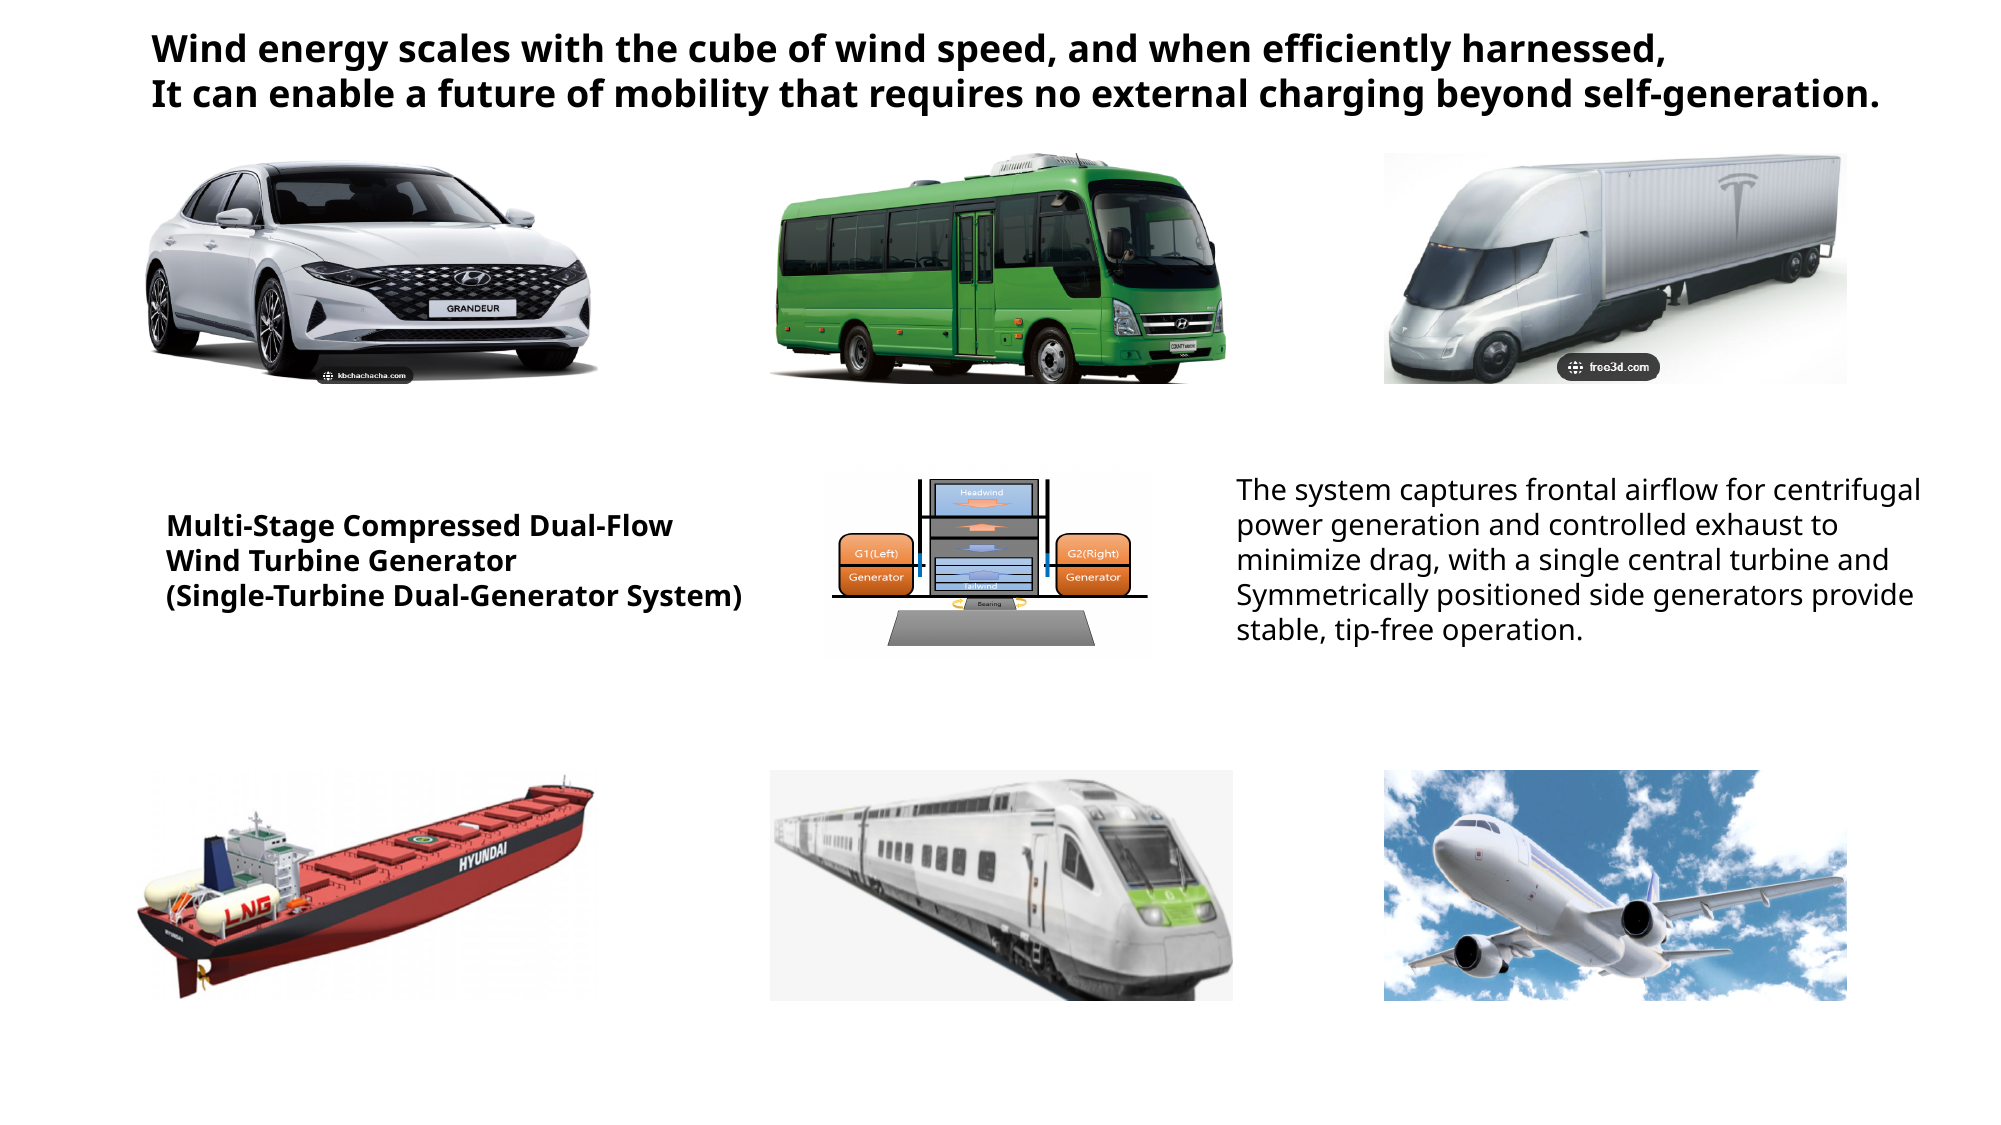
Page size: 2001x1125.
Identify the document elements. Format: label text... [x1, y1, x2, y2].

picture [136, 770, 598, 1001]
picture [824, 465, 1153, 658]
text_box Wind energy scales with the cube of wind speed, and when efficiently harnessed, It can enable a future of mobility that requires no external charging beyond self-generation. [136, 17, 1908, 123]
picture [1384, 153, 1847, 384]
text_box The system captures frontal airflow for centrifugal power generation and controlled exhaust to minimize drag, with a single central turbine and Symmetrically positioned side generators provide stable, tip-free operation. [1221, 464, 1945, 654]
text_box Multi-Stage Compressed Dual-Flow Wind Turbine Generator (Single-Turbine Dual-Generator System) [151, 499, 758, 620]
picture [1384, 770, 1847, 1001]
picture [770, 153, 1233, 384]
picture [770, 770, 1233, 1001]
picture [136, 153, 598, 384]
